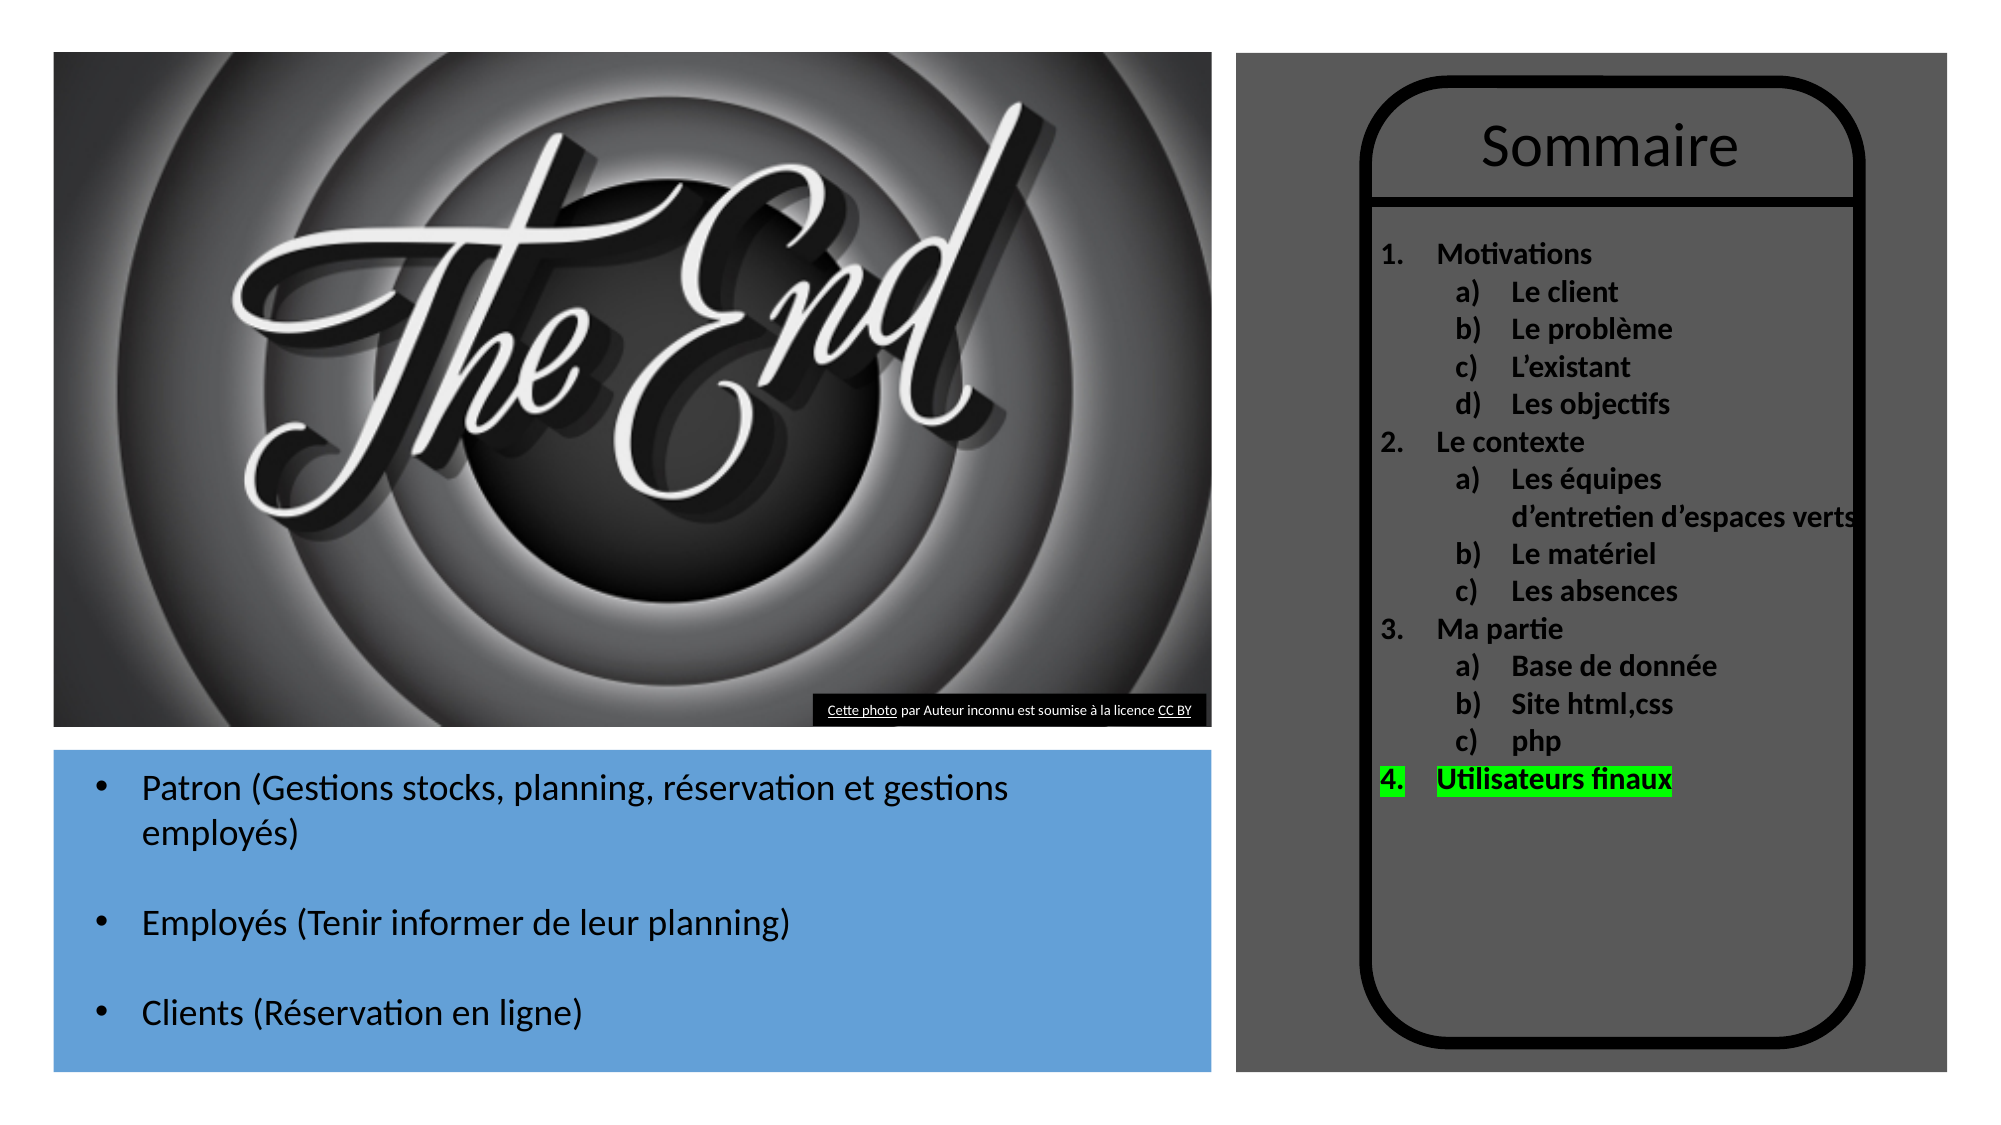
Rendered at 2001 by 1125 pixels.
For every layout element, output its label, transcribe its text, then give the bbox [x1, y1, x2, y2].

picture [53, 52, 1212, 727]
text_box [53, 749, 1212, 1073]
text_box Sommaire [1466, 96, 1759, 187]
text_box Motivations Le client Le problème L’existant Les objectifs Le contexte Les équipes d’entretien d’espaces verts Le matériel Les absences Ma partie Base de donnée Site html,css php Utilisateurs finaux [1365, 226, 1879, 803]
text_box [1235, 52, 1948, 1073]
text_box Patron (Gestions stocks, planning, réservation et gestions employés) Employés (Tenir informer de leur planning) Clients (Réservation en ligne) [80, 755, 1185, 1041]
text_box [1364, 80, 1861, 1045]
